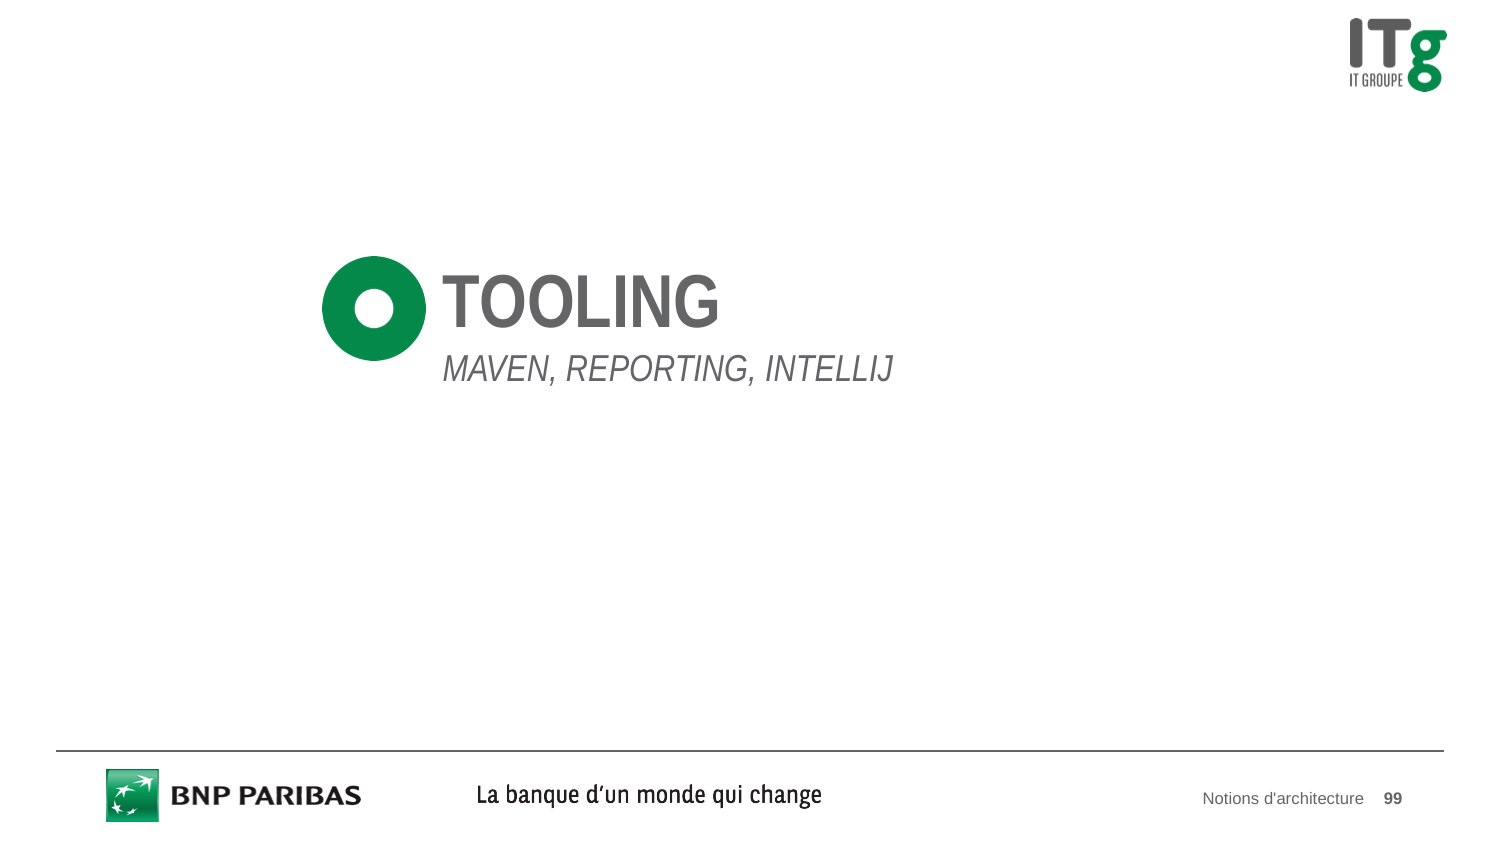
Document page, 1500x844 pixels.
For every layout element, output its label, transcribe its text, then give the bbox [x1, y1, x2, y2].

footer Notions d'architecture [1033, 786, 1365, 810]
slide_number 99 [1372, 786, 1403, 810]
title tooling [442, 265, 1353, 350]
picture [322, 256, 426, 361]
picture [106, 769, 361, 822]
picture [1350, 18, 1447, 92]
text_box Maven, reporting, intellij [442, 350, 1353, 410]
picture [478, 784, 821, 809]
